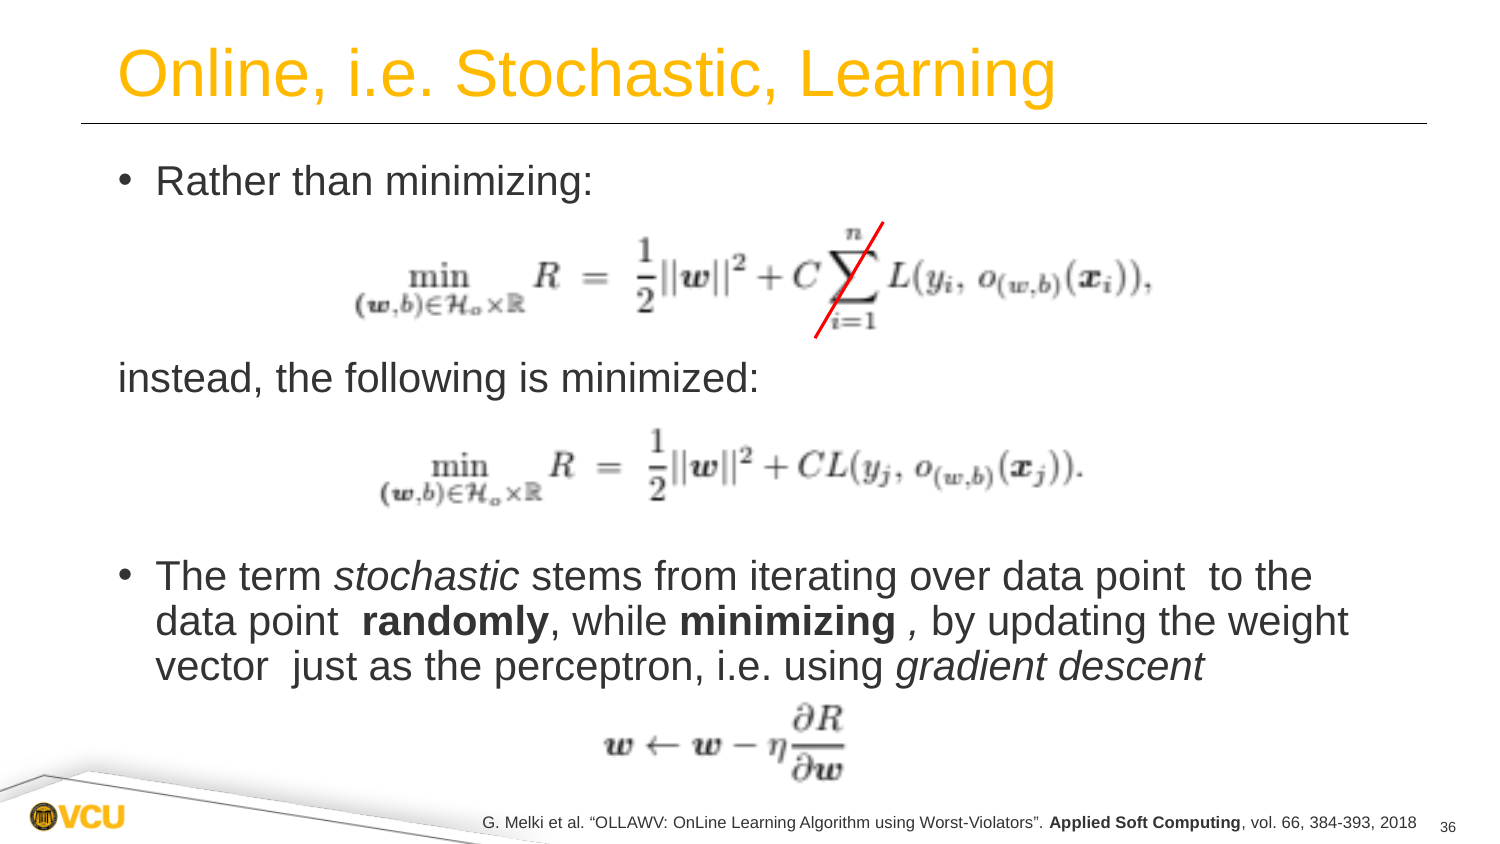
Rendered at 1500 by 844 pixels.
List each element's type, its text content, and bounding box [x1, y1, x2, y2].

picture [369, 423, 1096, 515]
picture [345, 670, 1154, 787]
picture [884, 221, 1154, 339]
title Online, i.e. Stochastic, Learning [103, 31, 1397, 137]
slide_number 36 [1400, 813, 1472, 841]
picture [345, 221, 814, 339]
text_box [814, 221, 884, 339]
text_box G. Melki et al. “OLLAWV: OnLine Learning Algorithm using Worst-Violators”. Applied Soft Computing, vol. 66, 384-393, 2018 [467, 814, 1436, 840]
